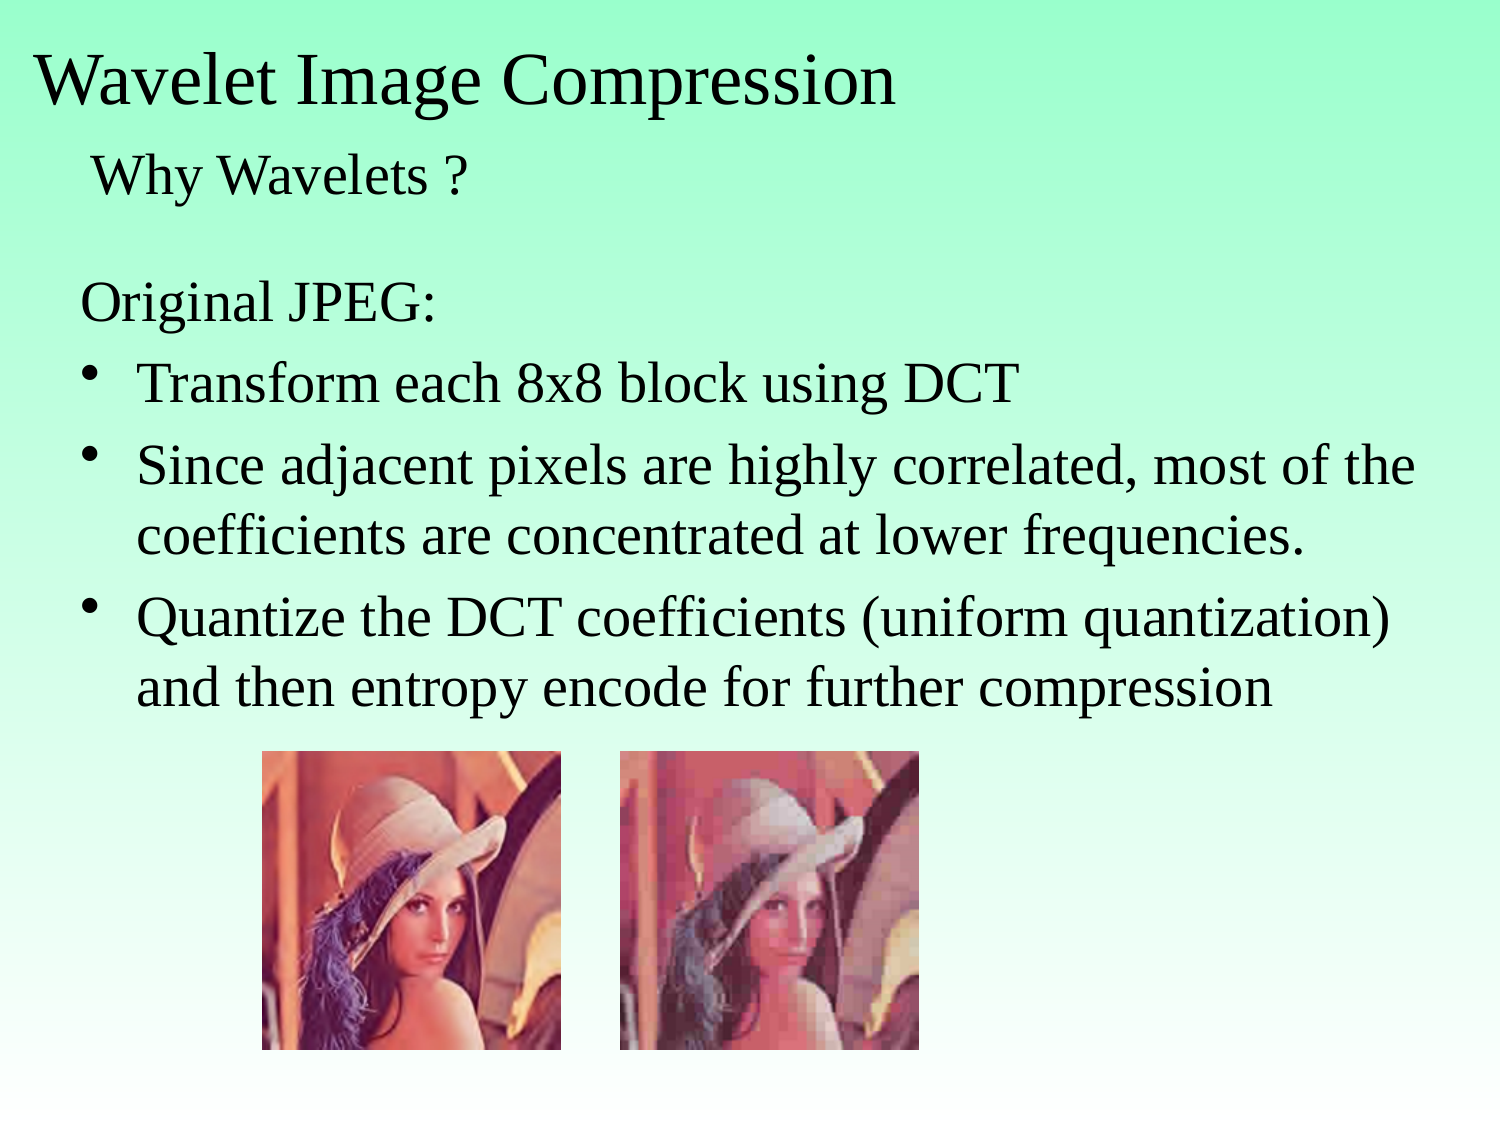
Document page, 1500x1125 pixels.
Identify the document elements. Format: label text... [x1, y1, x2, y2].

picture [619, 751, 919, 1051]
picture [262, 751, 562, 1051]
list Original JPEG: Transform each 8x8 block using DCT Since adjacent pixels are highly correlated, most of the coefficients are concentrated at lower frequencies. Quantize the DCT coefficients (uniform quantization) and then entropy encode for further compression [64, 255, 1471, 1035]
title Wavelet Image Compression Why Wavelets ? [0, 19, 1500, 220]
